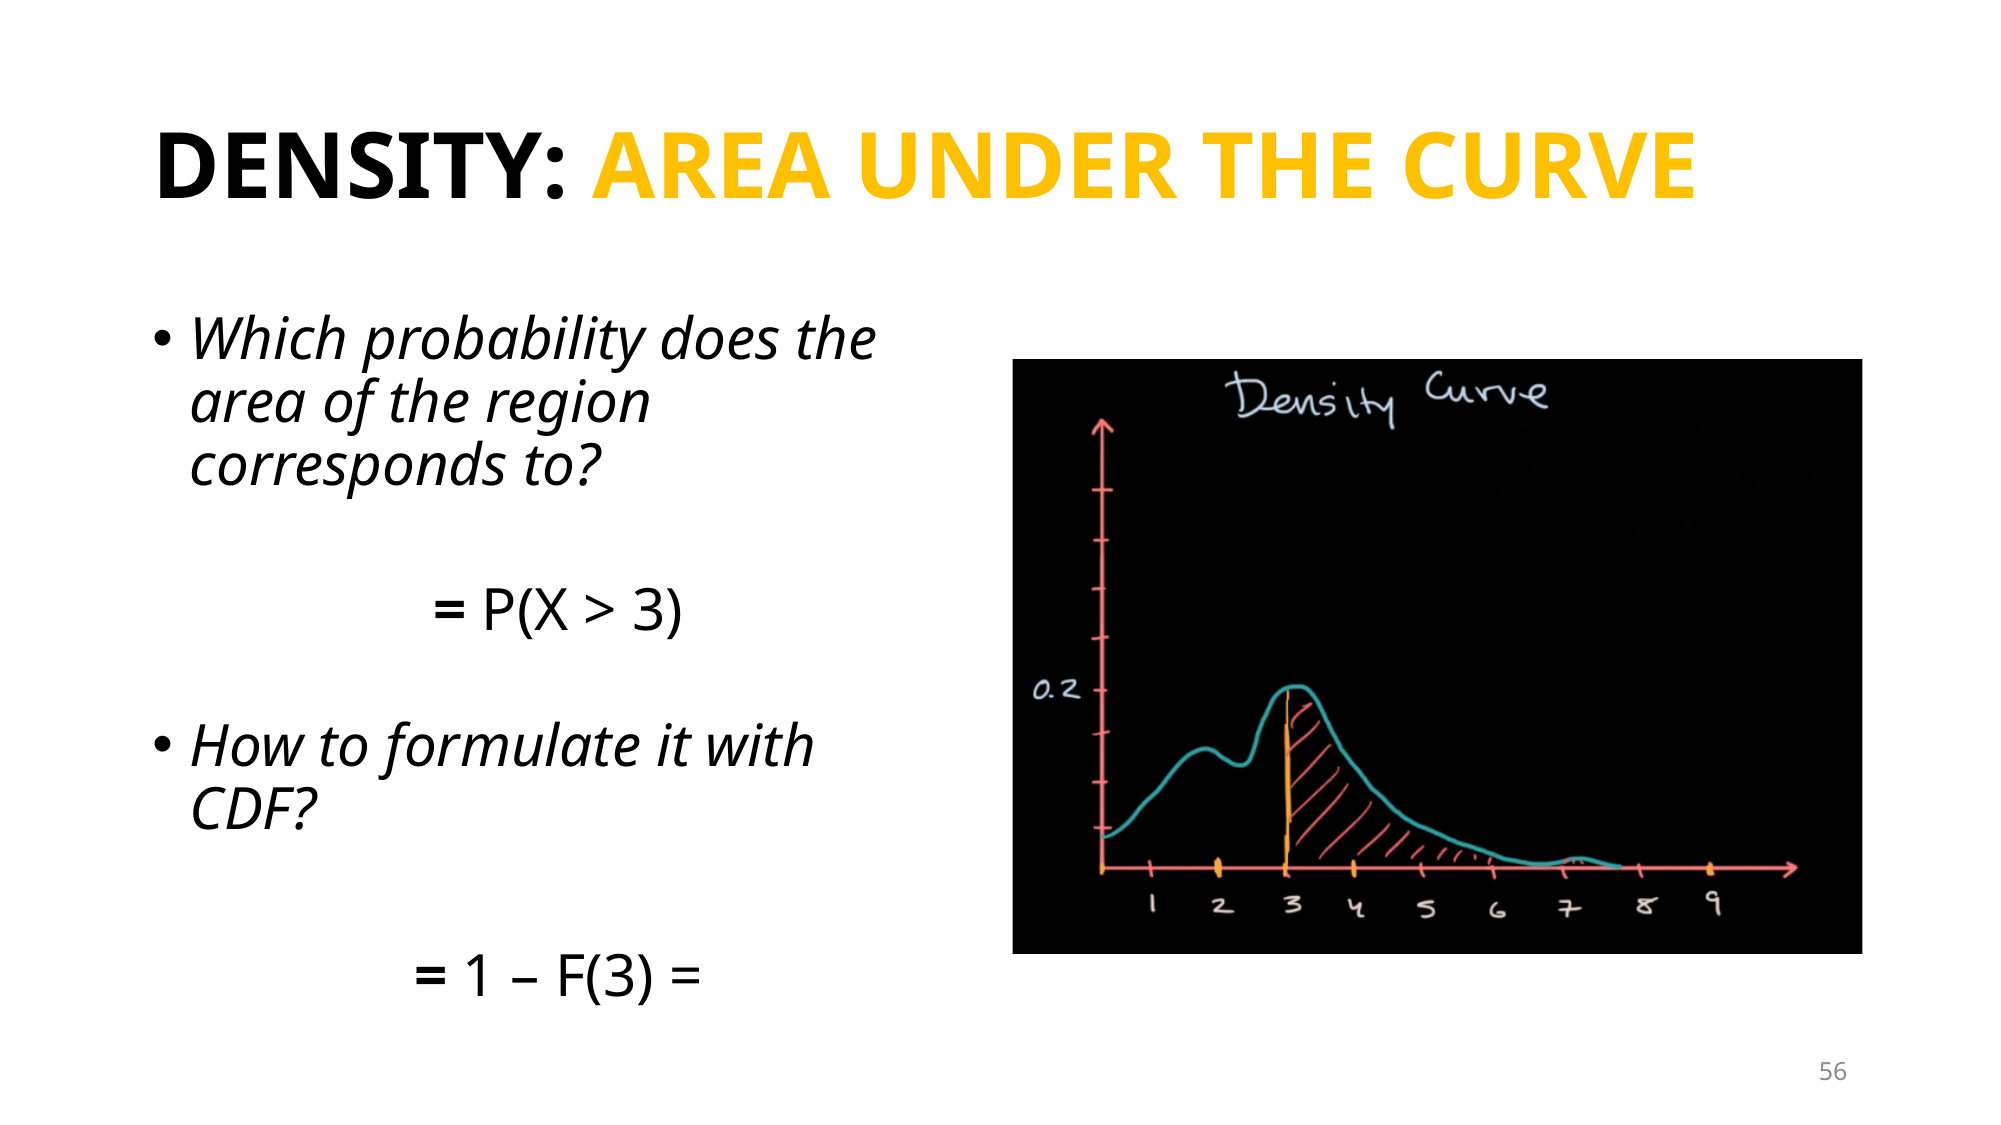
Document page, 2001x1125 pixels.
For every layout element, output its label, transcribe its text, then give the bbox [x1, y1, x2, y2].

title DENSITY: AREA UNDER THE CURVE [137, 59, 1863, 278]
slide_number 56 [1412, 1042, 1863, 1103]
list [1012, 359, 1863, 954]
